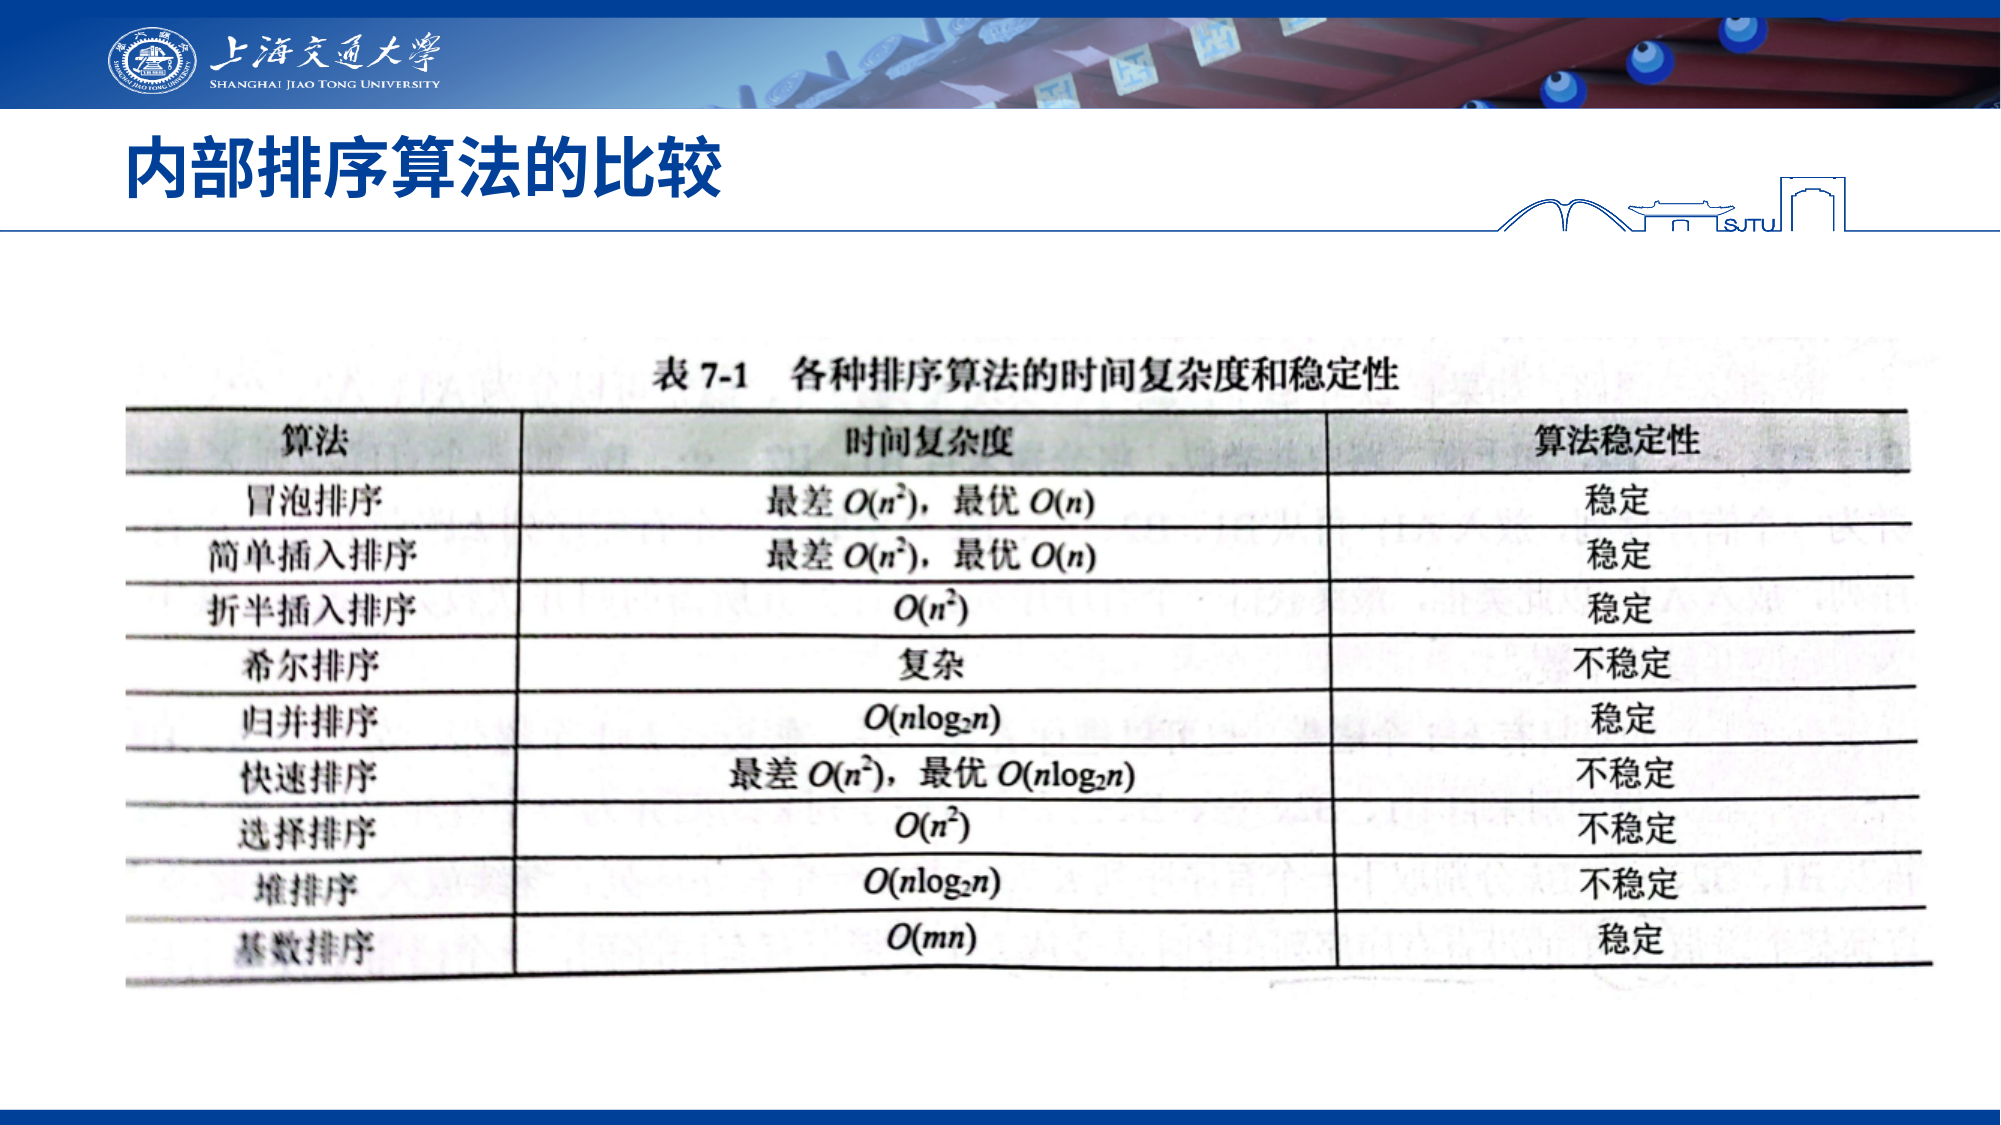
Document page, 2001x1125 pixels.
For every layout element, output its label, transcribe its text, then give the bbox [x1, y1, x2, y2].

title 内部排序算法的比较 [108, 123, 1940, 218]
picture [0, 0, 2001, 109]
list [108, 337, 1940, 1000]
